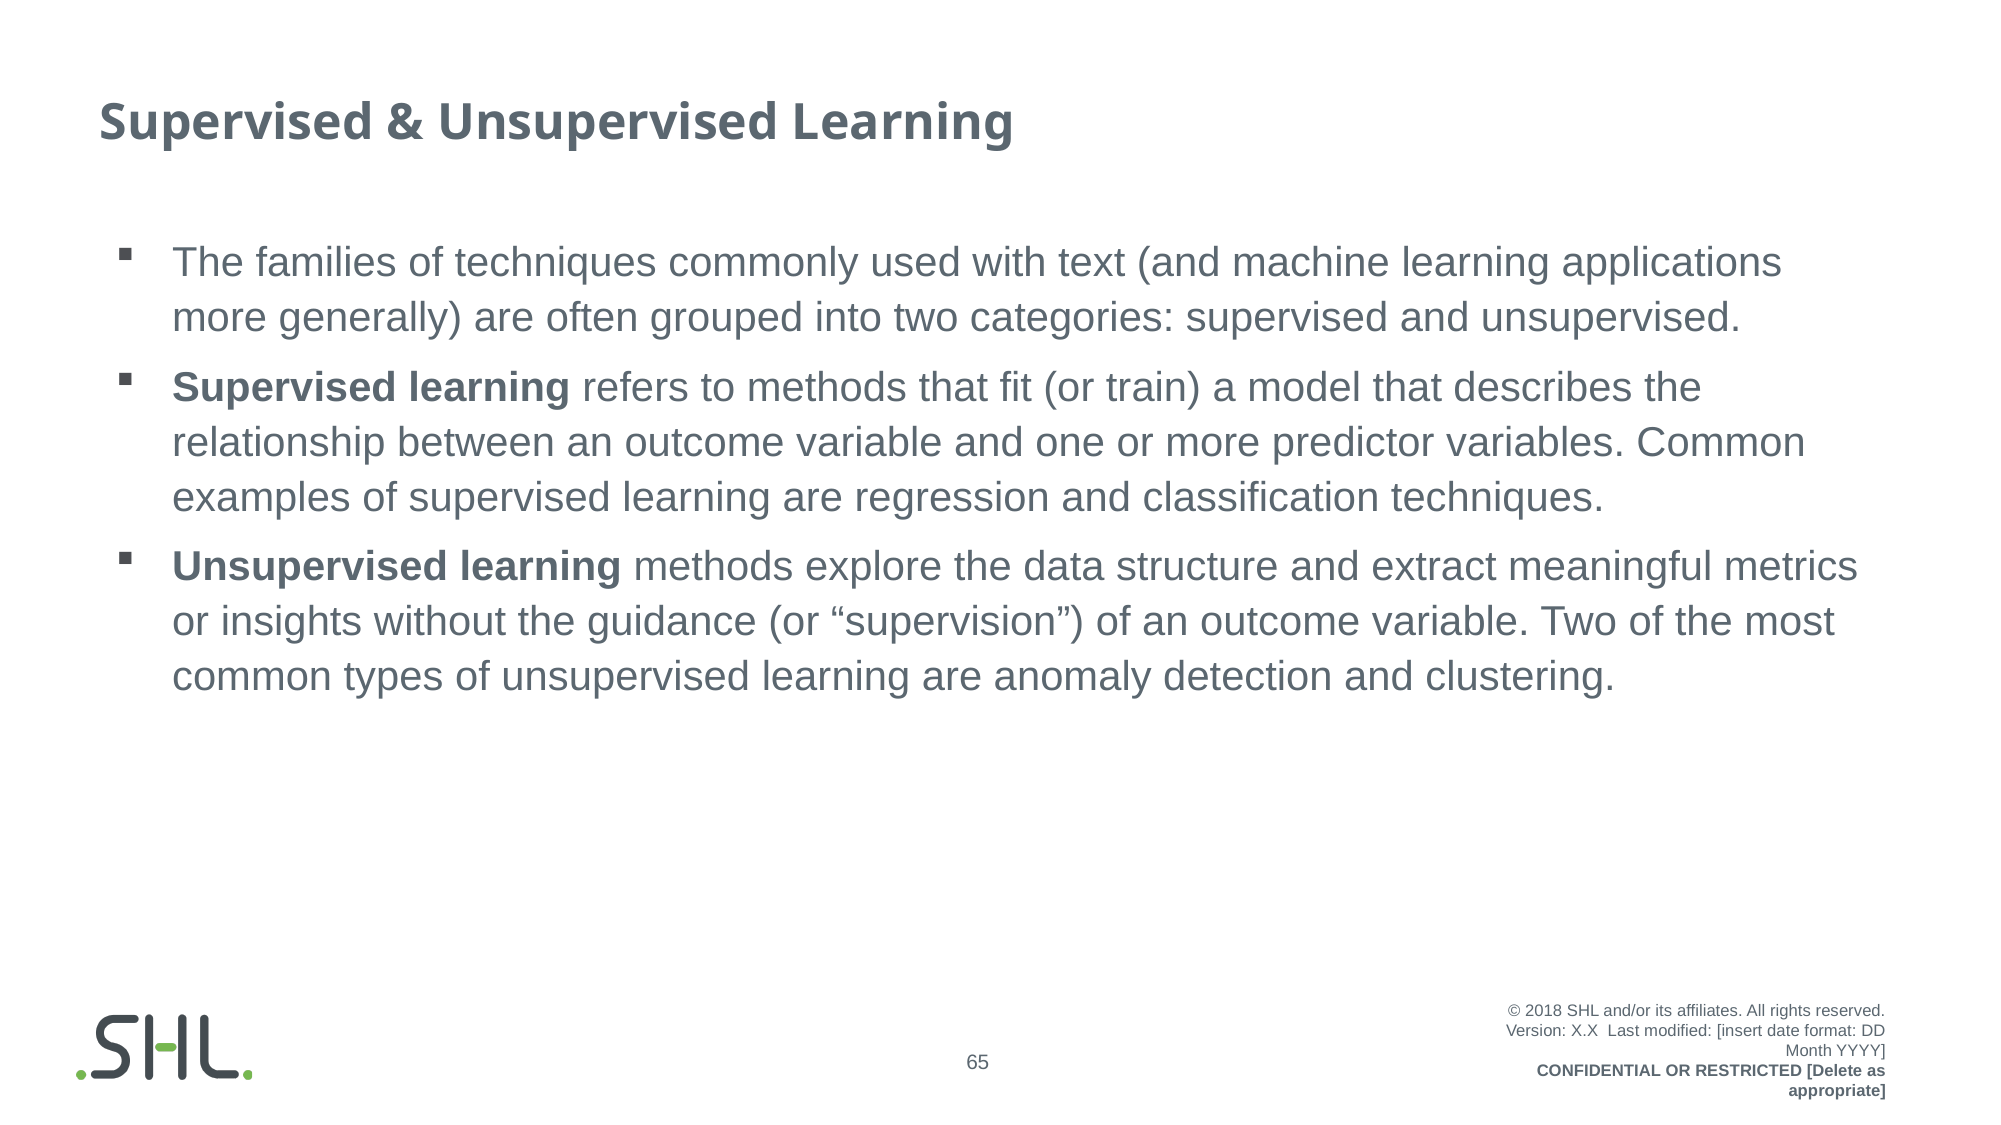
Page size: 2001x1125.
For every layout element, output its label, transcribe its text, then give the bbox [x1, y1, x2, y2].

title Supervised & Unsupervised Learning [99, 59, 1900, 157]
list The families of techniques commonly used with text (and machine learning applications more generally) are often grouped into two categories: supervised and unsupervised. Supervised learning refers to methods that fit (or train) a model that describes the relationship between an outcome variable and one or more predictor variables. Common examples of supervised learning are regression and classification techniques. Unsupervised learning methods explore the data structure and extract meaningful metrics or insights without the guidance (or “supervision”) of an outcome variable. Two of the most common types of unsupervised learning are anomaly detection and clustering. [101, 222, 1901, 902]
footer © 2018 SHL and/or its affiliates. All rights reserved. Version: X.X Last modified: [insert date format: DD Month YYYY] CONFIDENTIAL OR RESTRICTED [Delete as appropriate] [470, 1014, 1901, 1089]
picture [76, 1014, 253, 1089]
